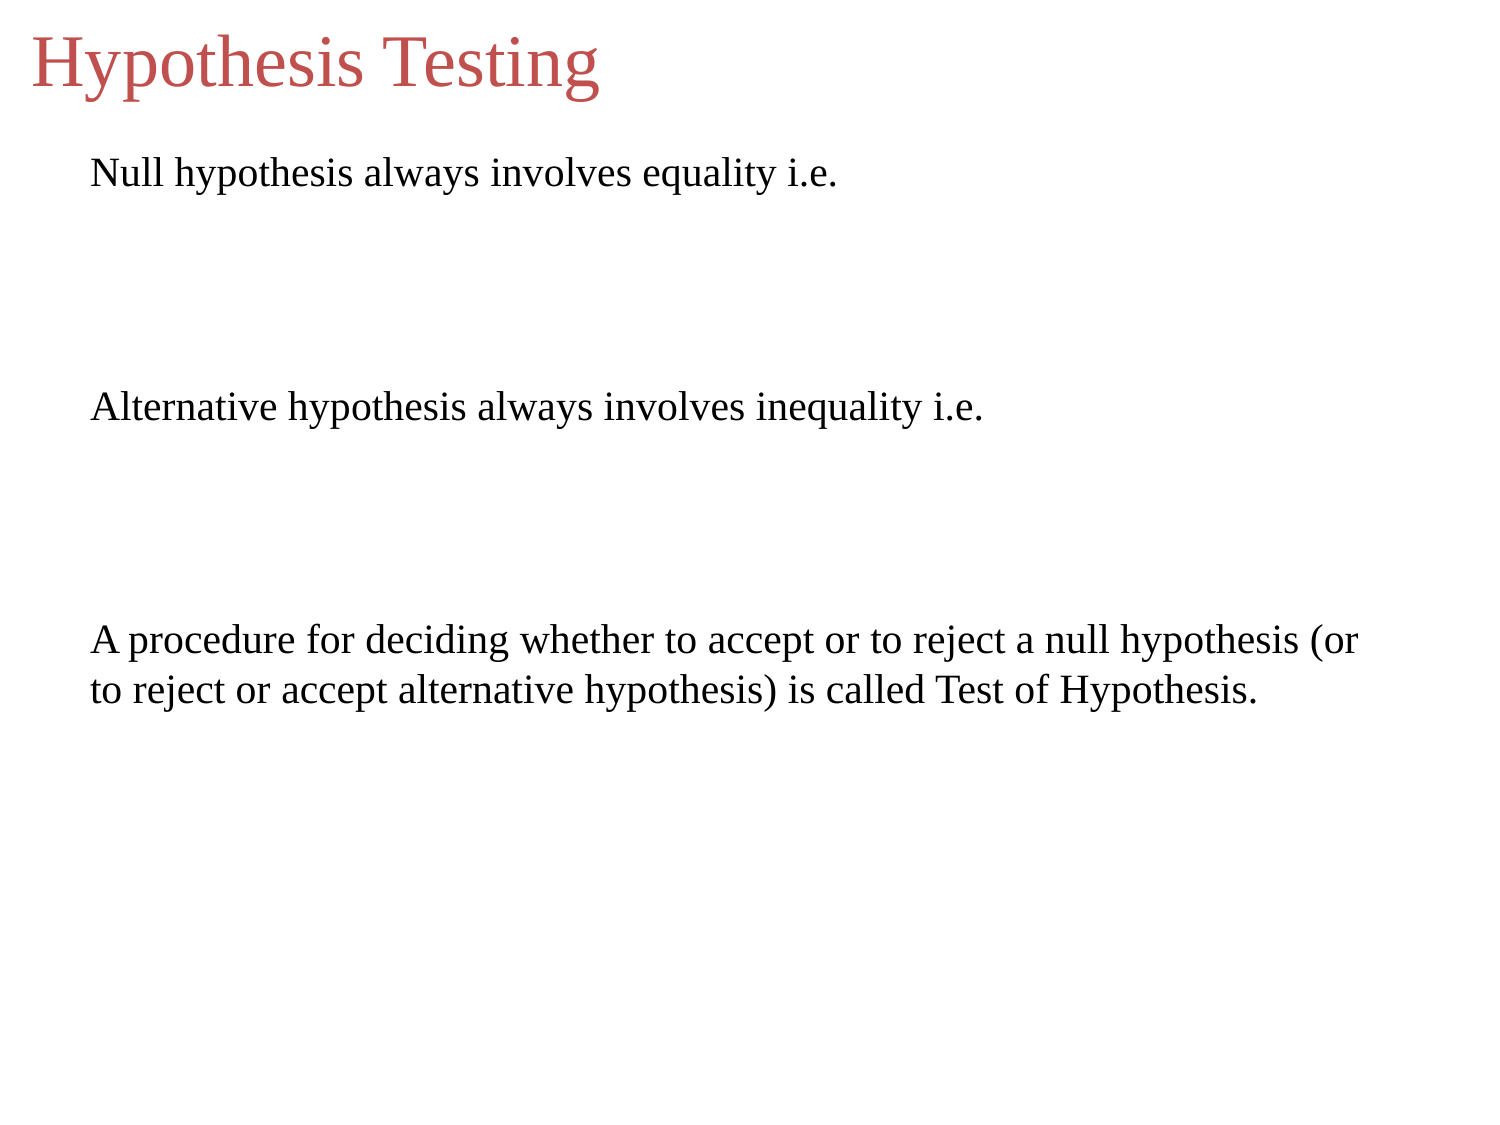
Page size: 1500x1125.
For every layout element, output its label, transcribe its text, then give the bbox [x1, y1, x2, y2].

title Hypothesis Testing [16, 4, 1367, 110]
